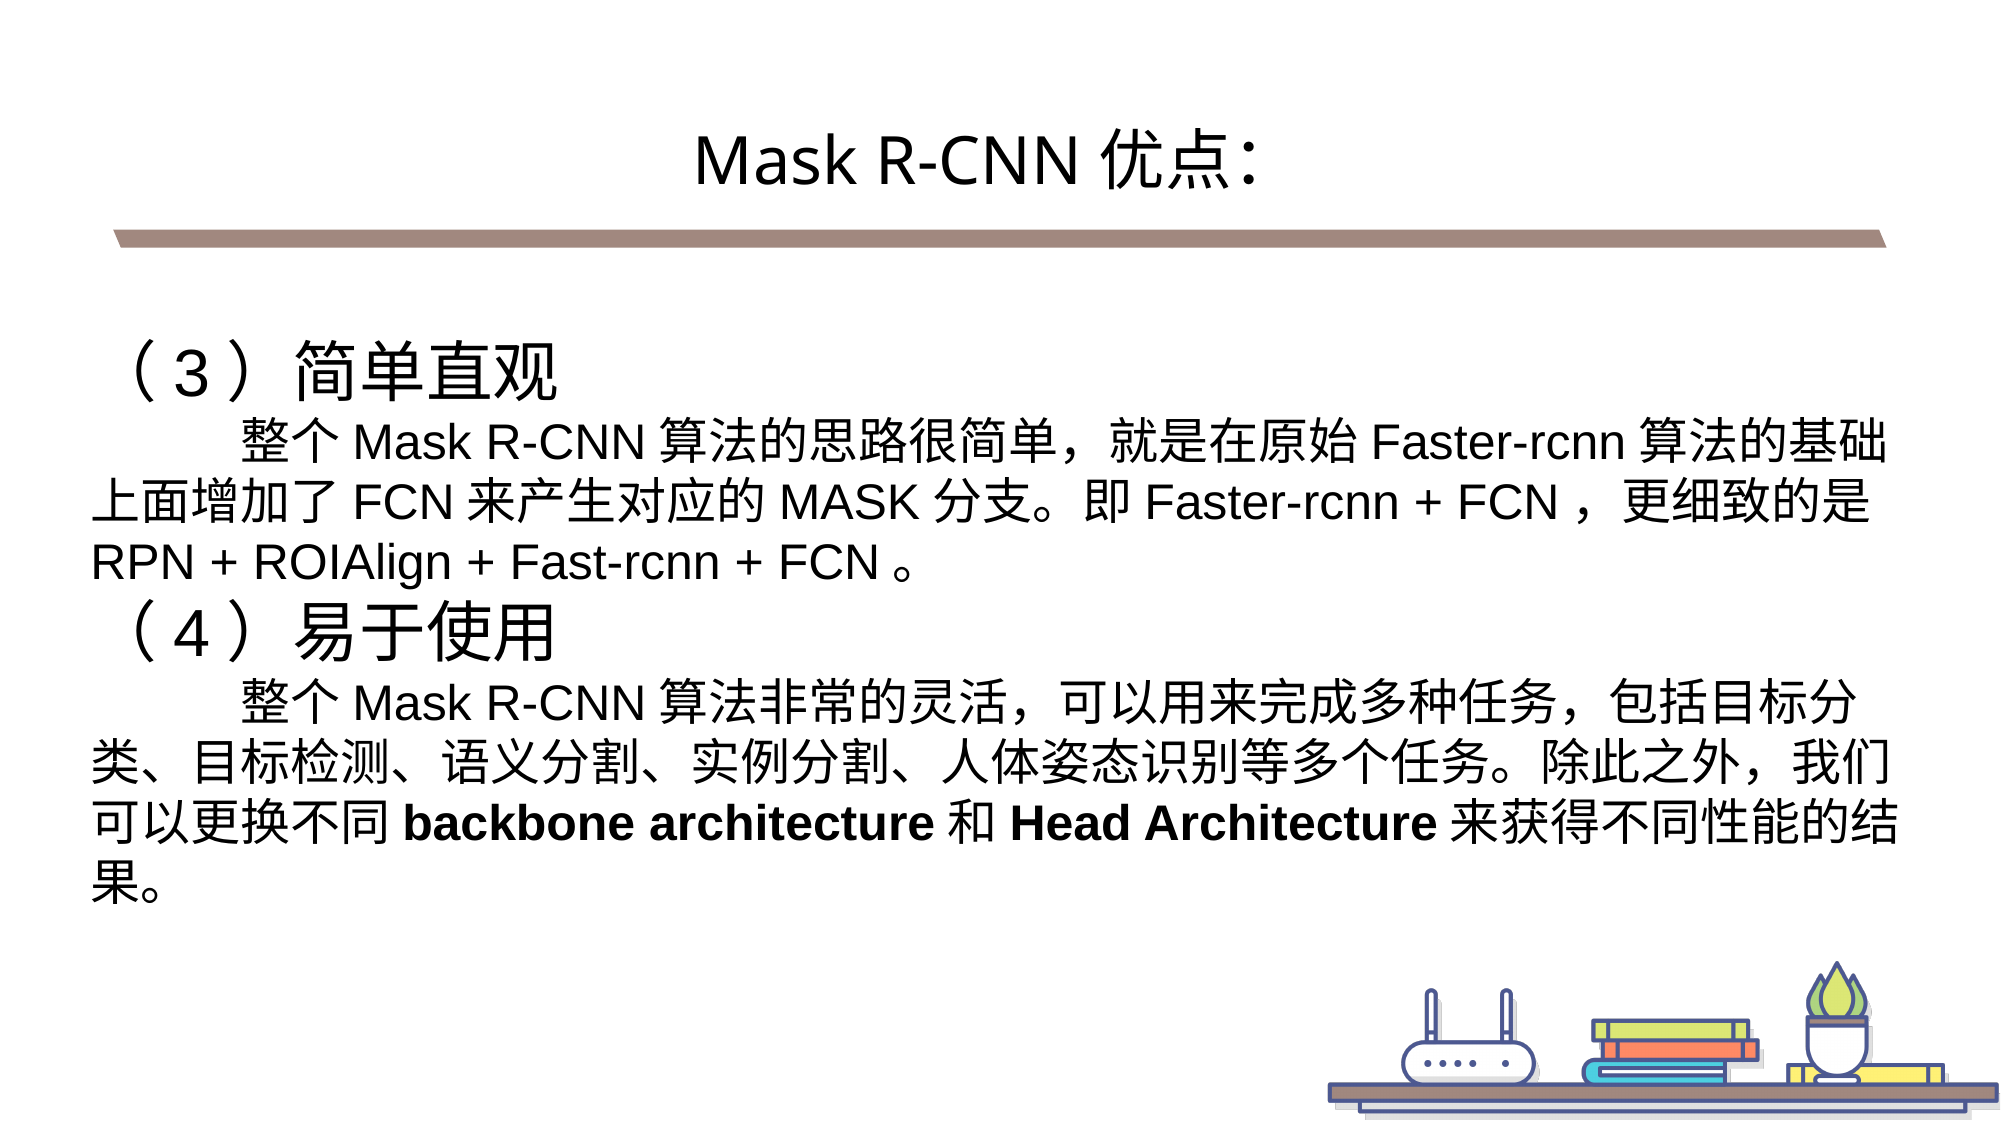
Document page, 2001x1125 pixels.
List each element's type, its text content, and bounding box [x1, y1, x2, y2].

text_box （3）简单直观 整个Mask R-CNN算法的思路很简单，就是在原始Faster-rcnn算法的基础上面增加了FCN来产生对应的MASK分支。即Faster-rcnn + FCN，更细致的是 RPN + ROIAlign + Fast-rcnn + FCN。 （4）易于使用 整个Mask R-CNN算法非常的灵活，可以用来完成多种任务，包括目标分类、目标检测、语义分割、实例分割、人体姿态识别等多个任务。除此之外，我们可以更换不同backbone architecture和Head Architecture来获得不同性能的结果。 [75, 322, 1917, 978]
picture [1327, 961, 2001, 1120]
text_box Mask R-CNN优点： [131, 110, 1861, 205]
